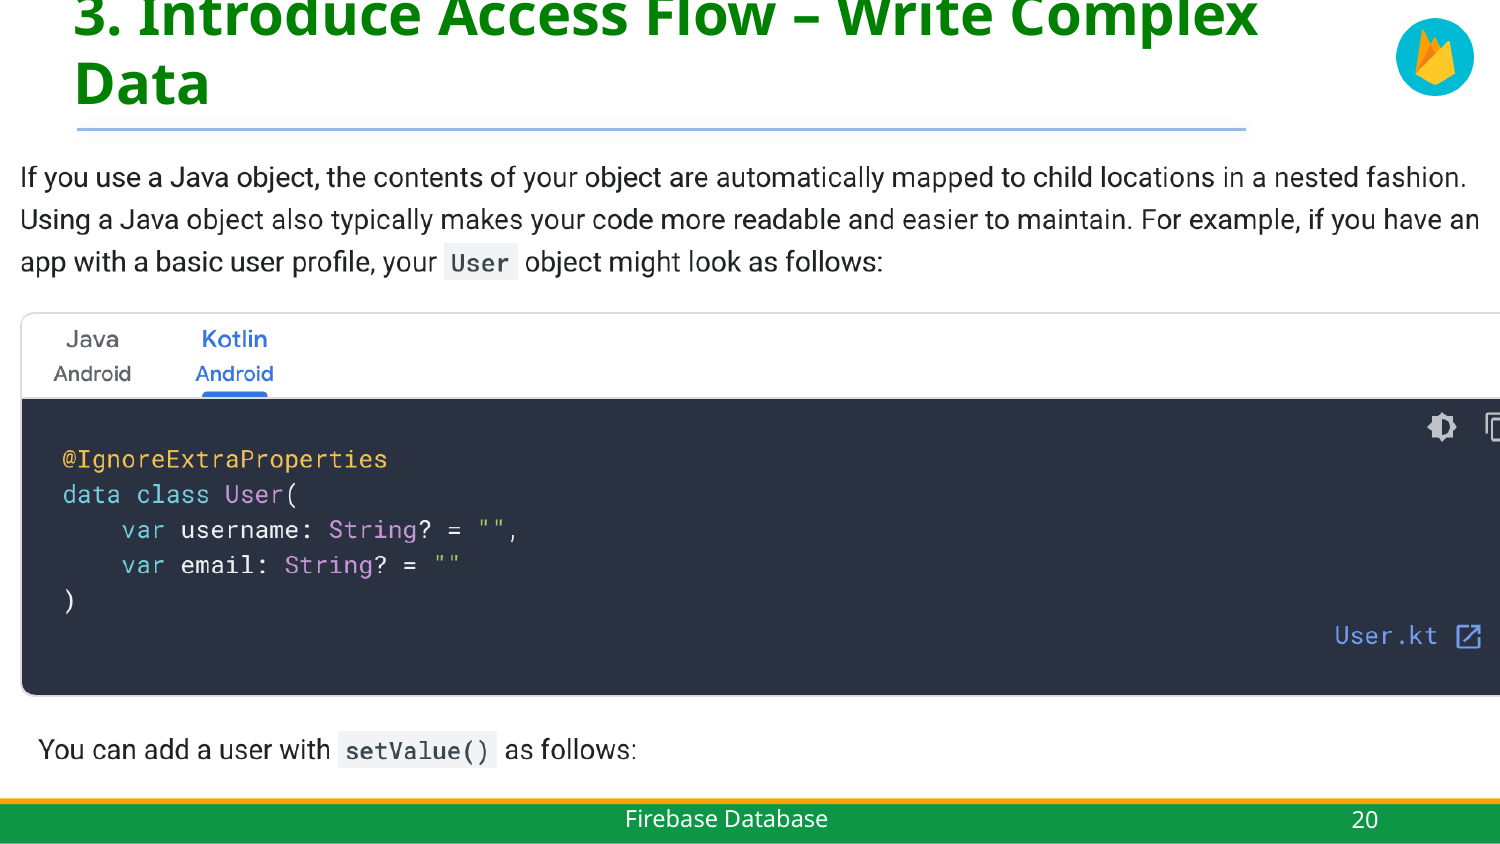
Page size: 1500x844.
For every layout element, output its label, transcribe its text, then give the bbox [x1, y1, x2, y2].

picture [1396, 18, 1474, 96]
picture [24, 718, 647, 775]
slide_number 20 [1074, 799, 1388, 844]
picture [0, 143, 1500, 700]
title 3. Introduce Access Flow – Write Complex Data [64, 0, 1371, 126]
footer Firebase Database [527, 802, 927, 843]
